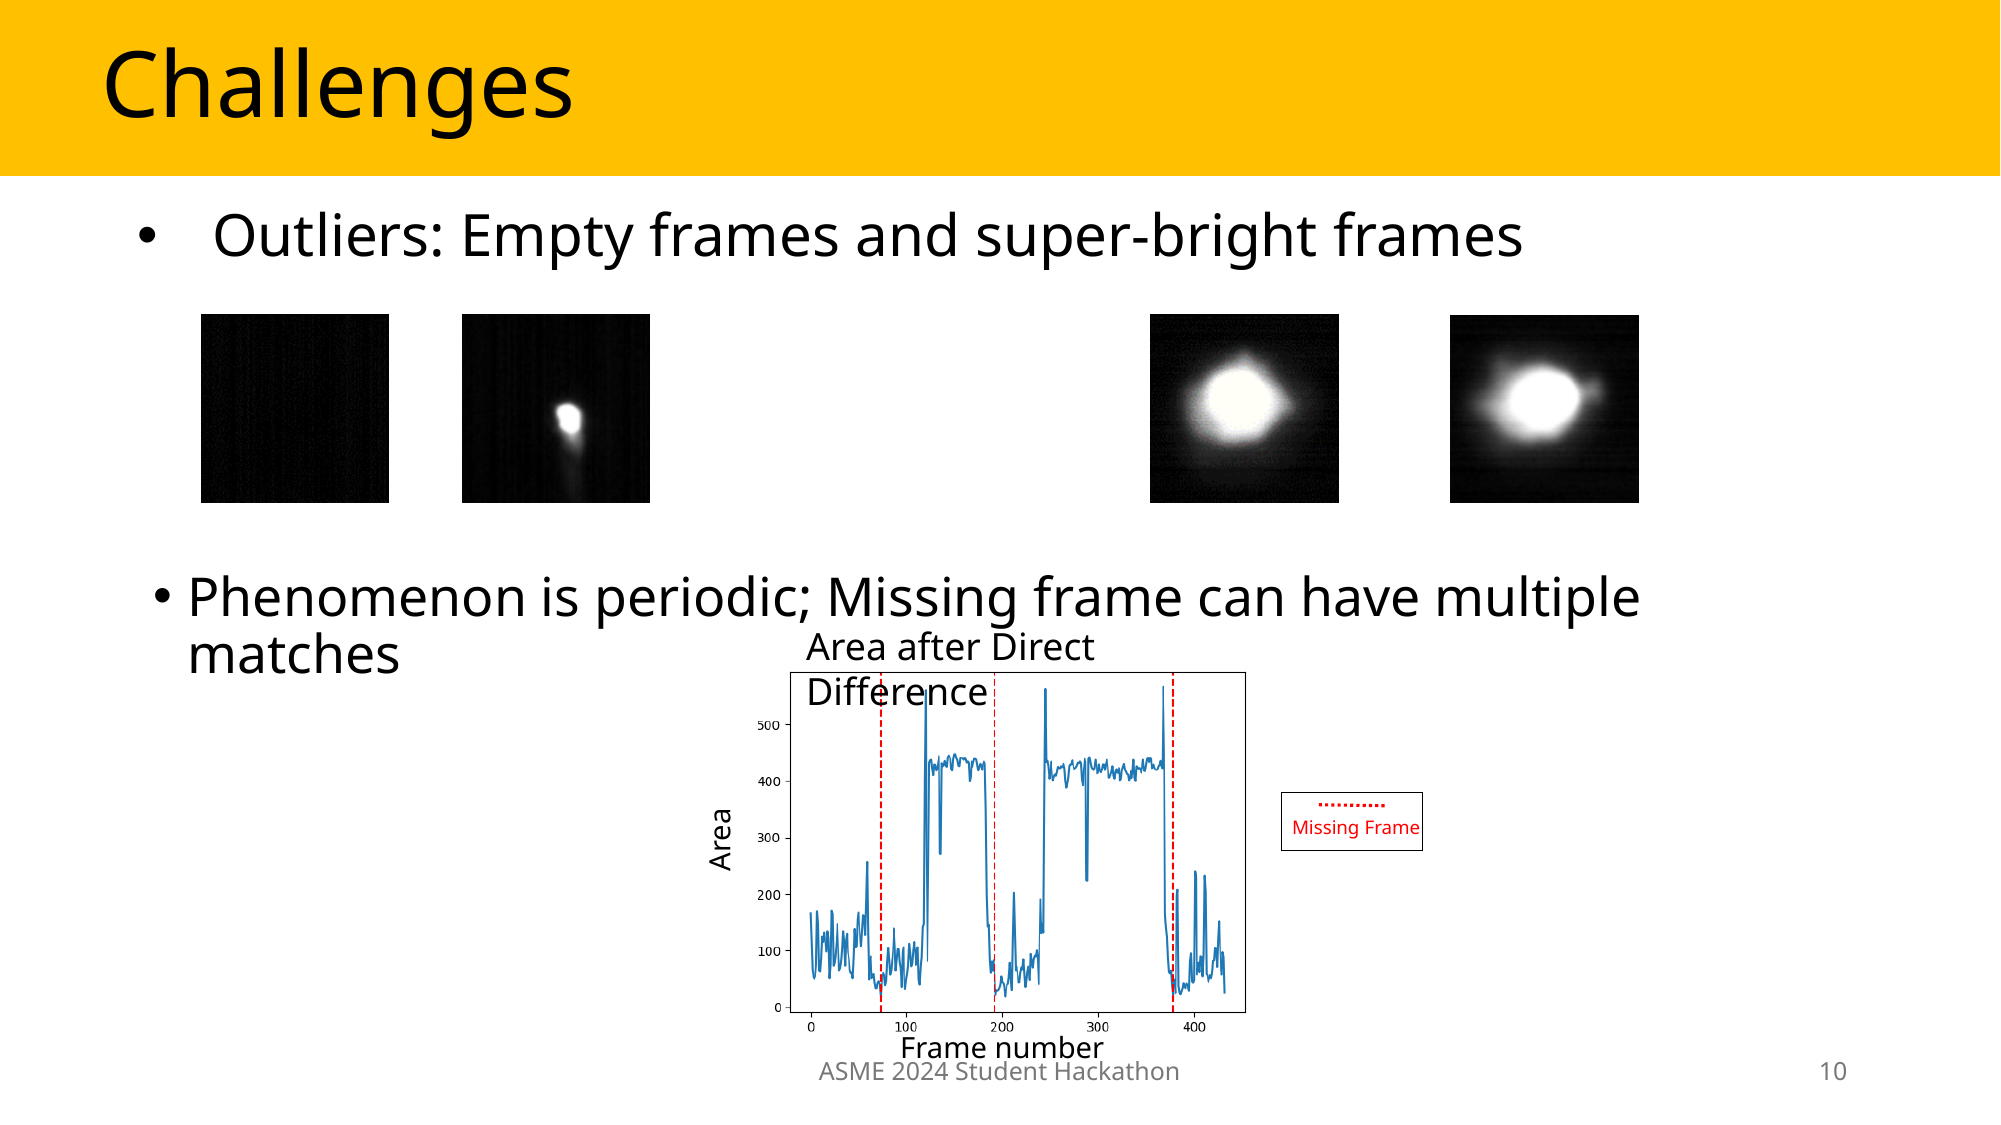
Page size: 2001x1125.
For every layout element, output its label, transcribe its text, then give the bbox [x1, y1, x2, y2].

text_box Area [693, 600, 744, 887]
picture [461, 314, 651, 503]
title Challenges [86, 0, 2000, 175]
picture [1450, 314, 1639, 504]
slide_number 10 [1412, 1042, 1863, 1103]
picture [1150, 314, 1339, 503]
list Outliers: Empty frames and super-bright frames [122, 198, 1847, 279]
text_box Frame number [885, 1044, 1172, 1073]
text_box Phenomenon is periodic; Missing frame can have multiple matches [138, 562, 1863, 694]
picture [747, 661, 1254, 1044]
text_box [1276, 791, 1452, 853]
picture [200, 314, 389, 503]
footer ASME 2024 Student Hackathon [662, 1042, 1338, 1103]
text_box Area after Direct Difference [791, 615, 1266, 721]
